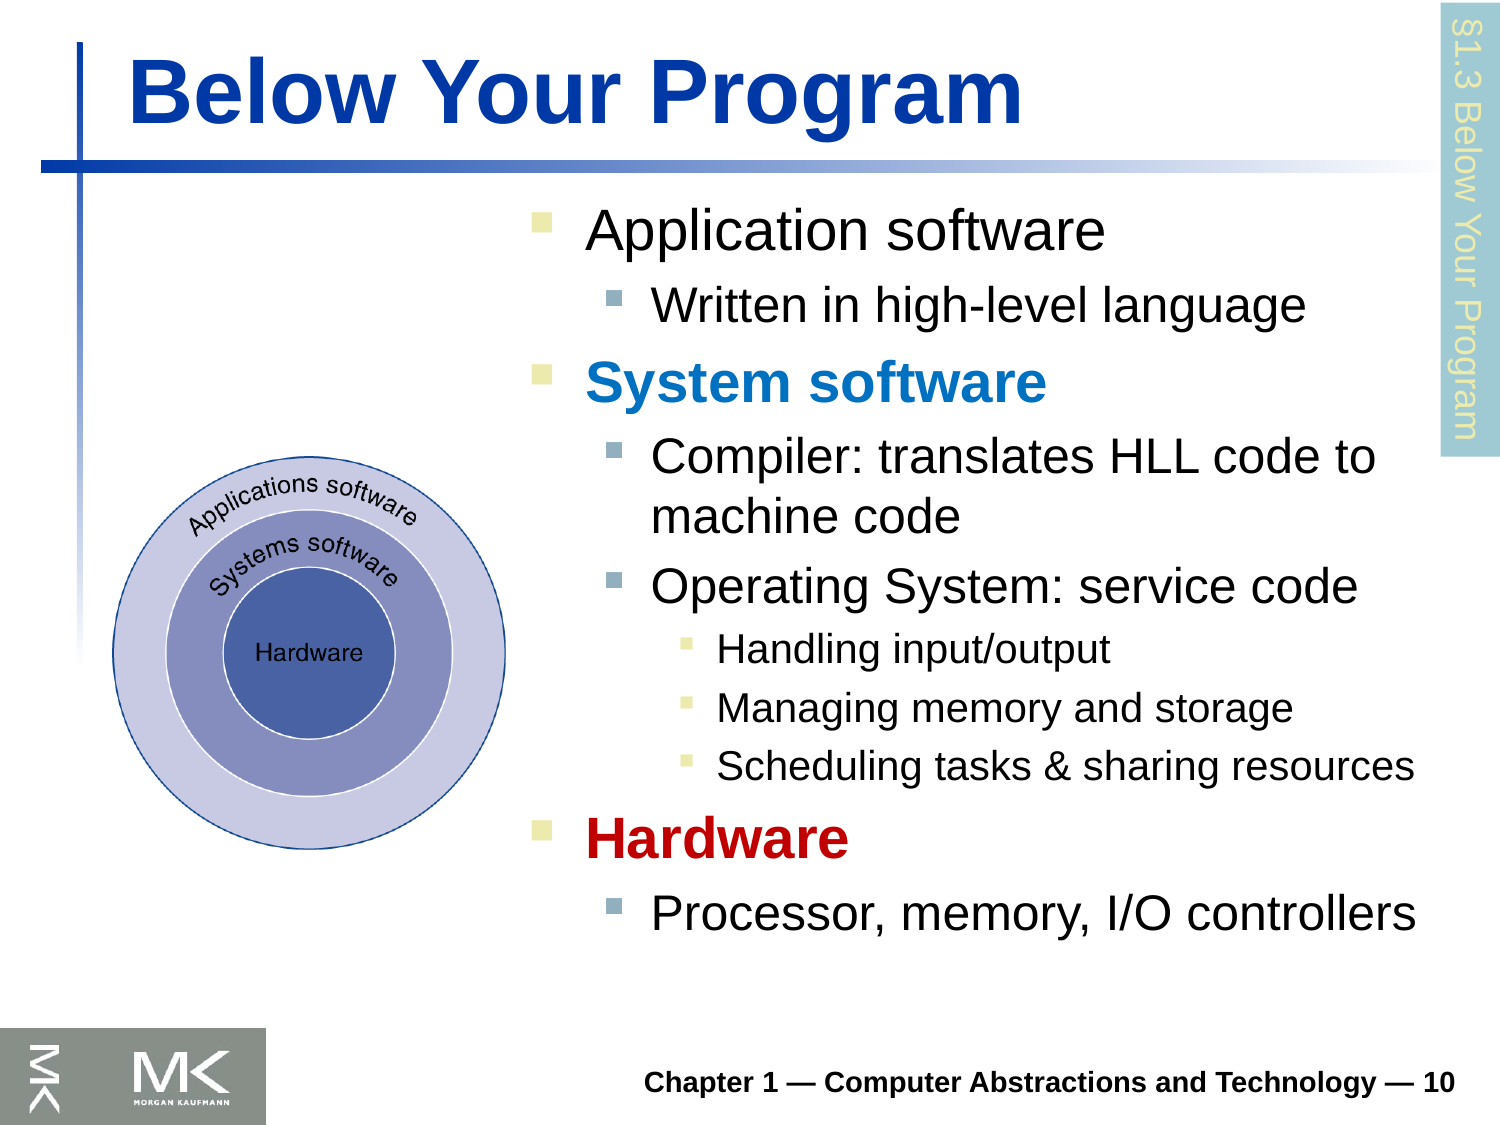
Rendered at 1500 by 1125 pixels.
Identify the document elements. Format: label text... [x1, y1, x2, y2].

list Application software Written in high-level language System software Compiler: translates HLL code to machine code Operating System: service code Handling input/output Managing memory and storage Scheduling tasks & sharing resources Hardware Processor, memory, I/O controllers [513, 184, 1469, 1024]
picture [111, 455, 507, 851]
title Below Your Program [112, 23, 1440, 149]
picture [0, 1028, 266, 1125]
text_box §1.3 Below Your Program [1440, 2, 1500, 457]
footer Chapter 1 — Computer Abstractions and Technology — 10 [277, 1046, 1471, 1106]
